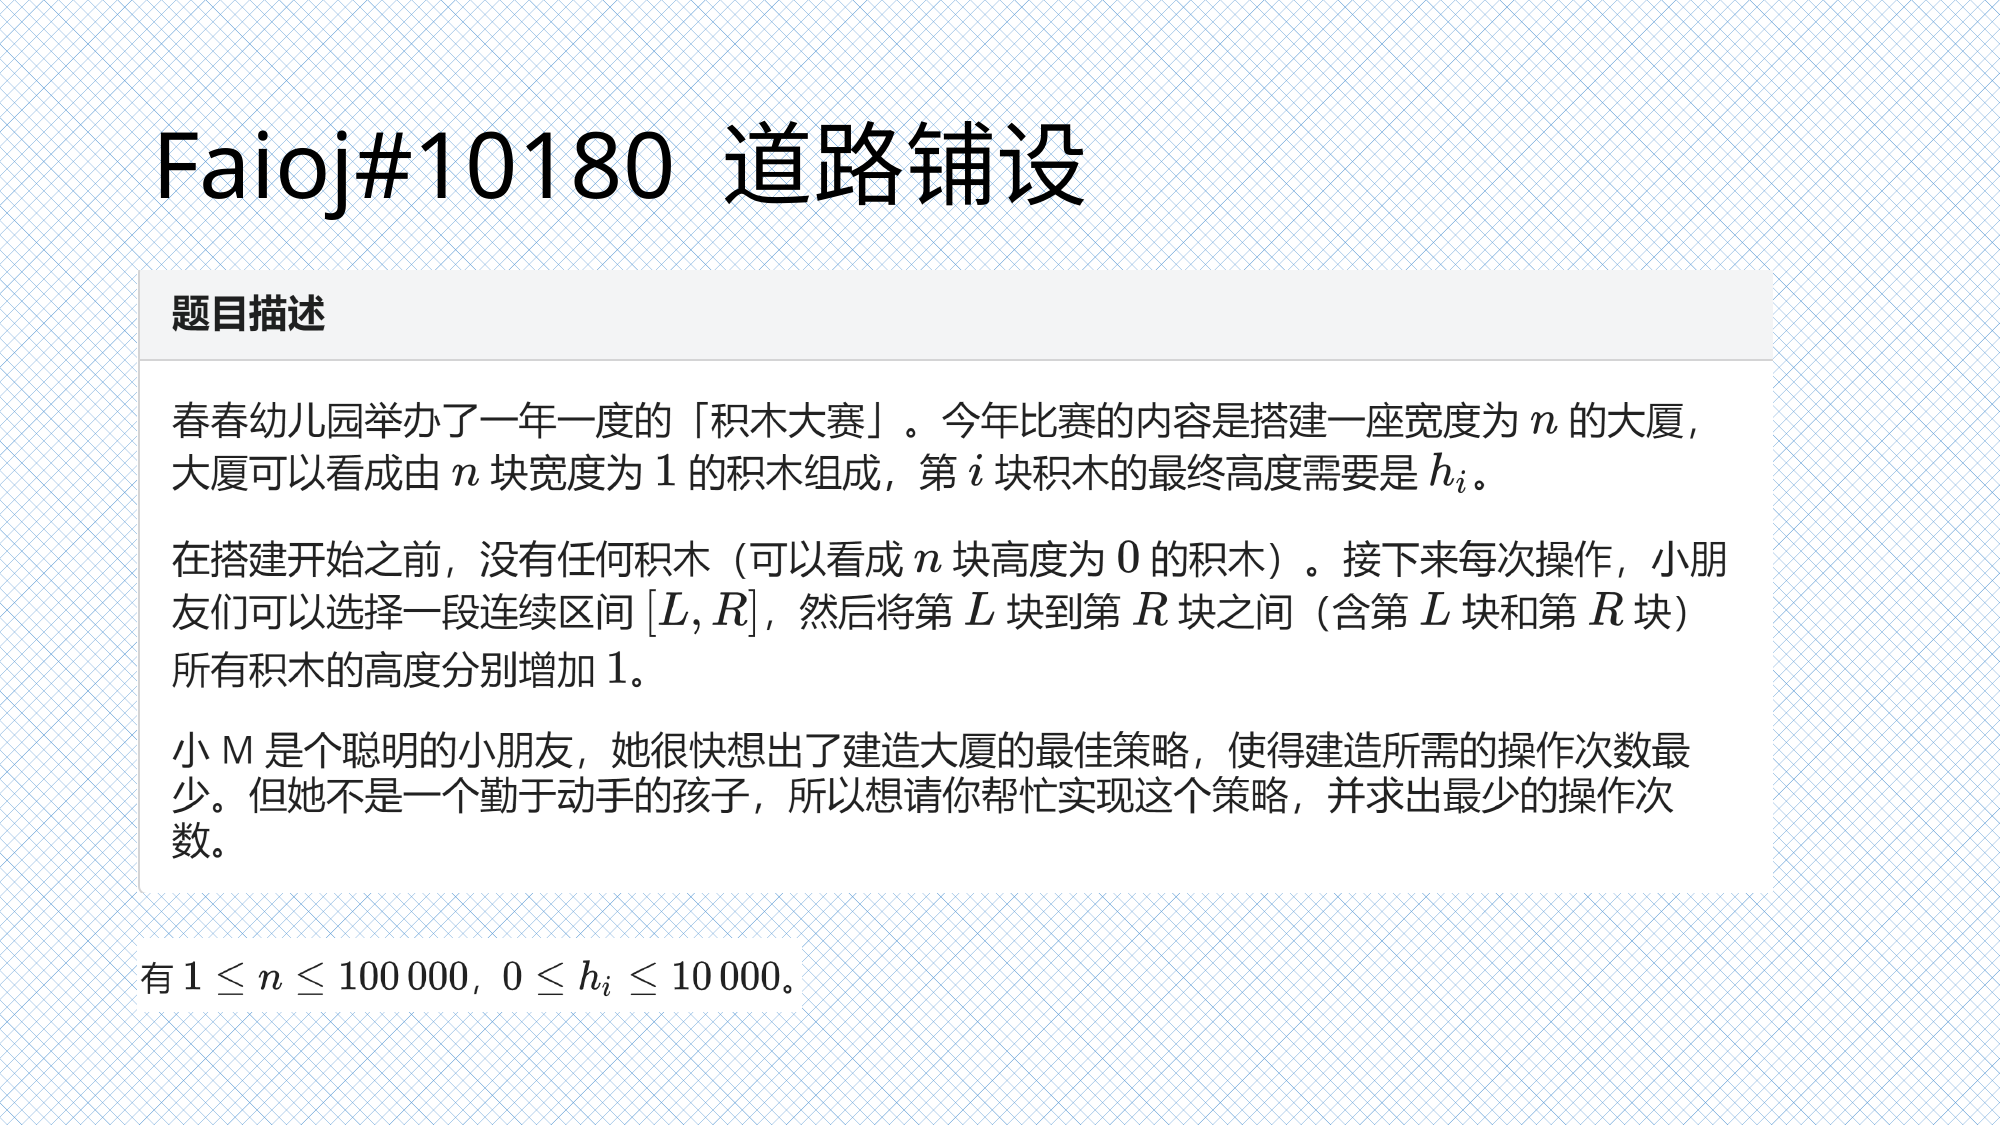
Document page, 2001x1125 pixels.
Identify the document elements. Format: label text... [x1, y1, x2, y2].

title Faioj#10180 道路铺设 [137, 59, 1863, 278]
picture [137, 938, 802, 1012]
picture [137, 270, 1773, 893]
